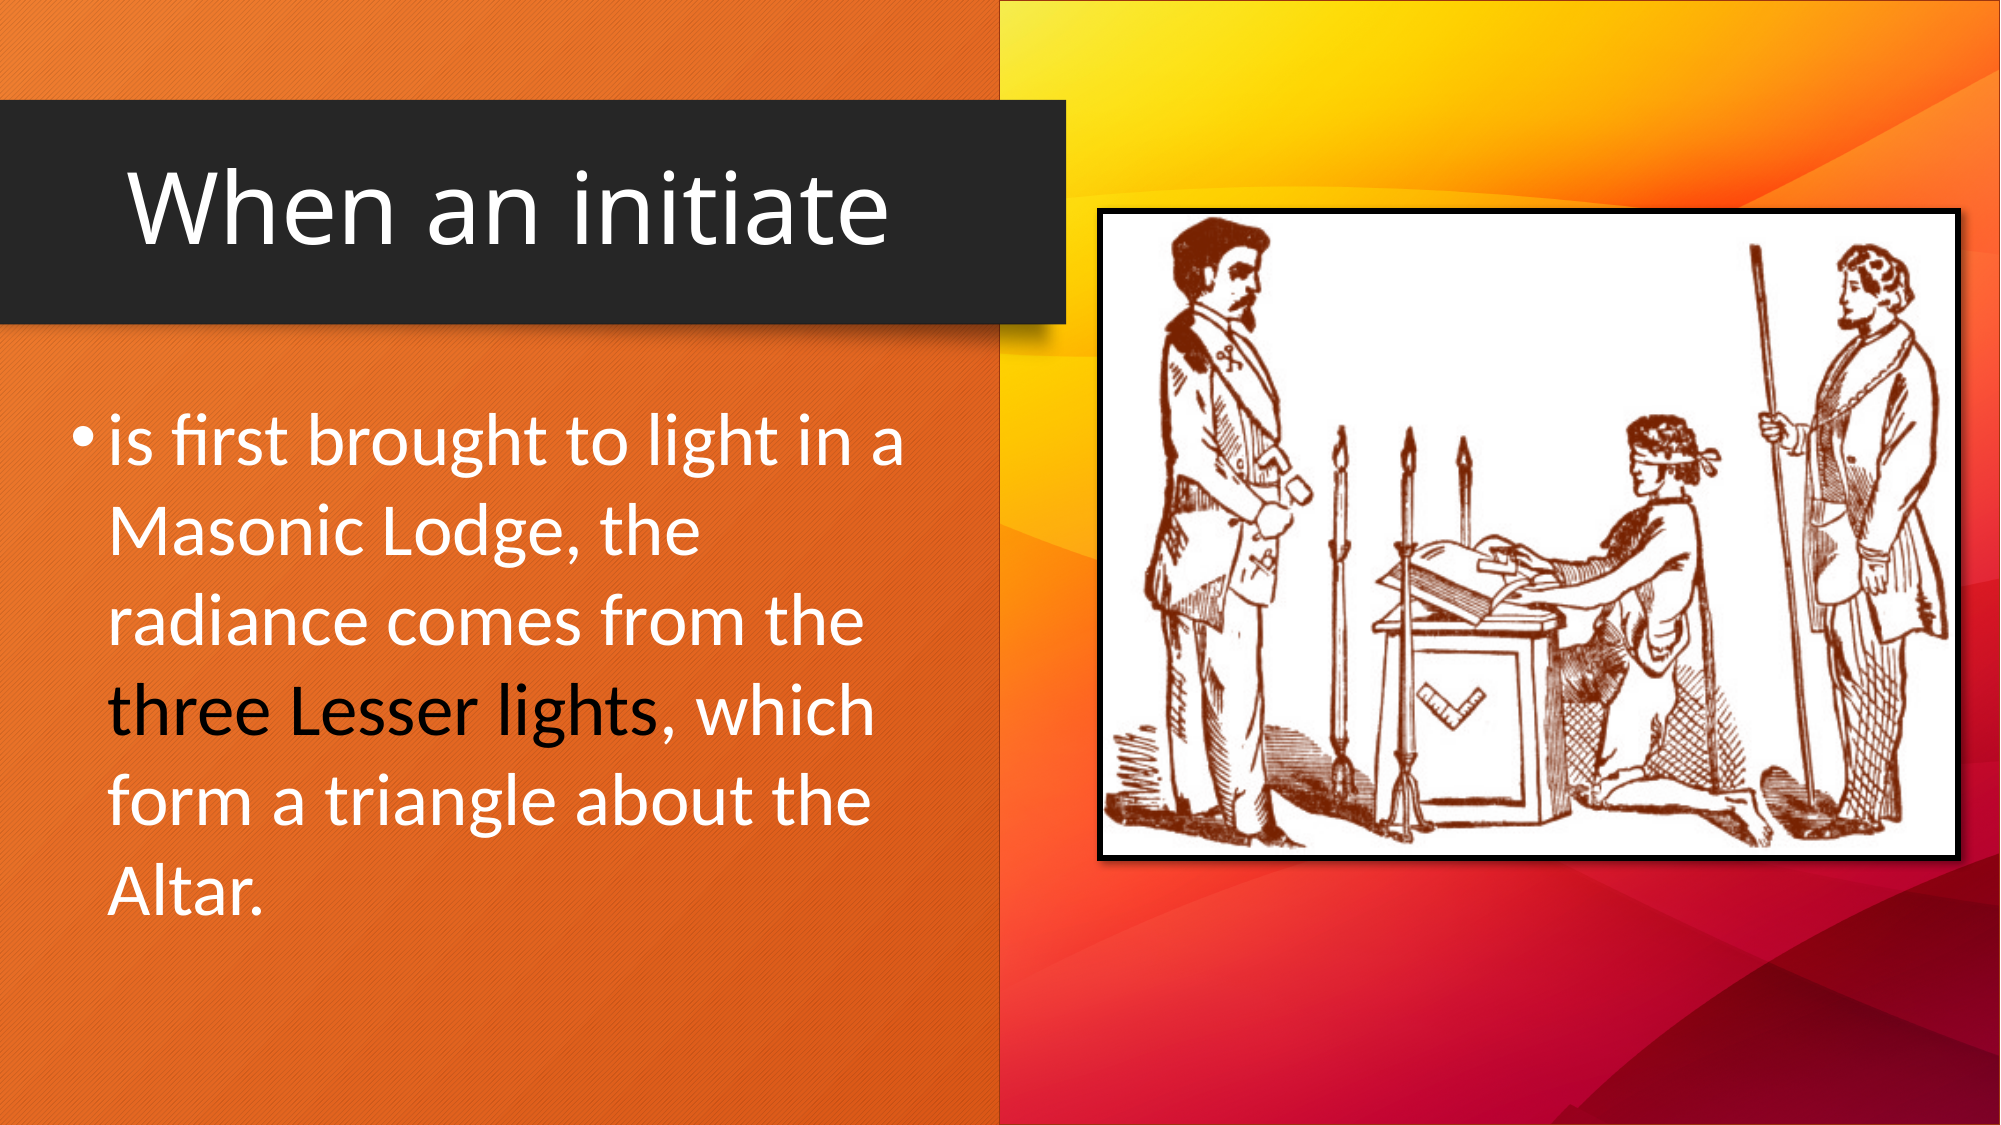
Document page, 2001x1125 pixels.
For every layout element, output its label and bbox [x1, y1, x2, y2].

text_box [0, 0, 999, 322]
text_box [0, 367, 999, 1125]
picture [0, 0, 2000, 1125]
